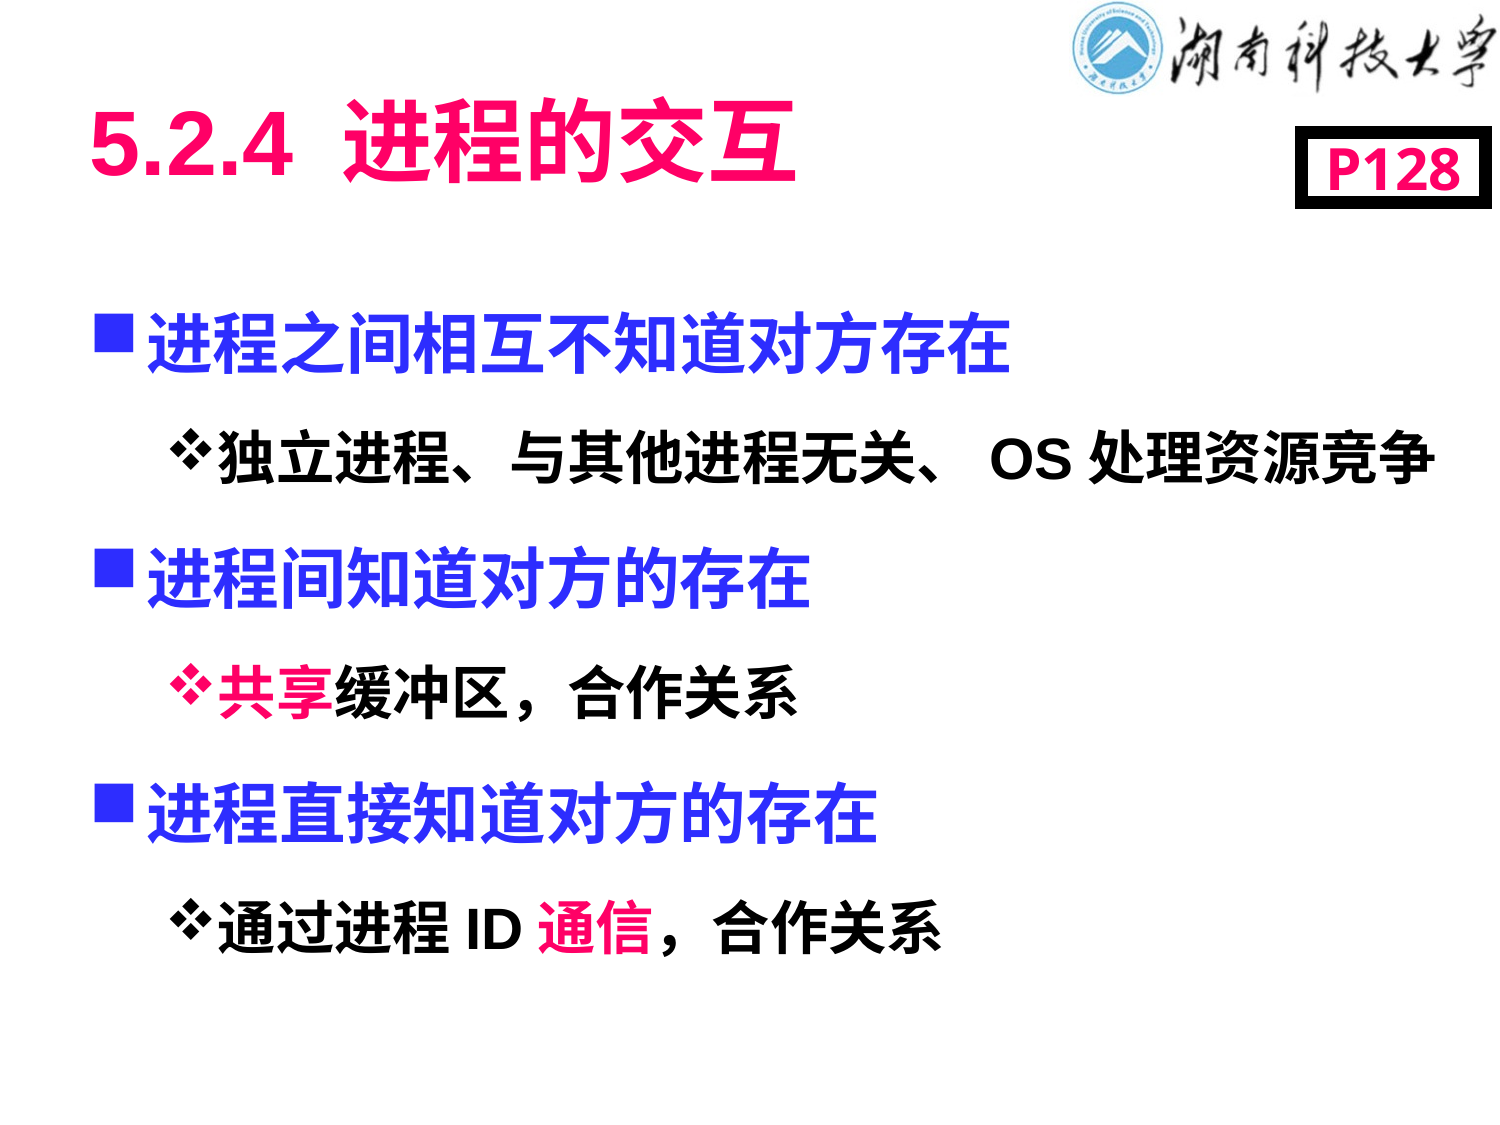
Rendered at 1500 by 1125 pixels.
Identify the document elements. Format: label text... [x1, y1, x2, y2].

picture [1069, 0, 1500, 97]
text_box P128 [1301, 132, 1486, 203]
list 进程之间相互不知道对方存在 独立进程、与其他进程无关、OS处理资源竞争 进程间知道对方的存在 共享缓冲区，合作关系 进程直接知道对方的存在 通过进程ID通信，合作关系 [74, 262, 1471, 1006]
title 5.2.4 进程的交互 [74, 44, 1426, 233]
